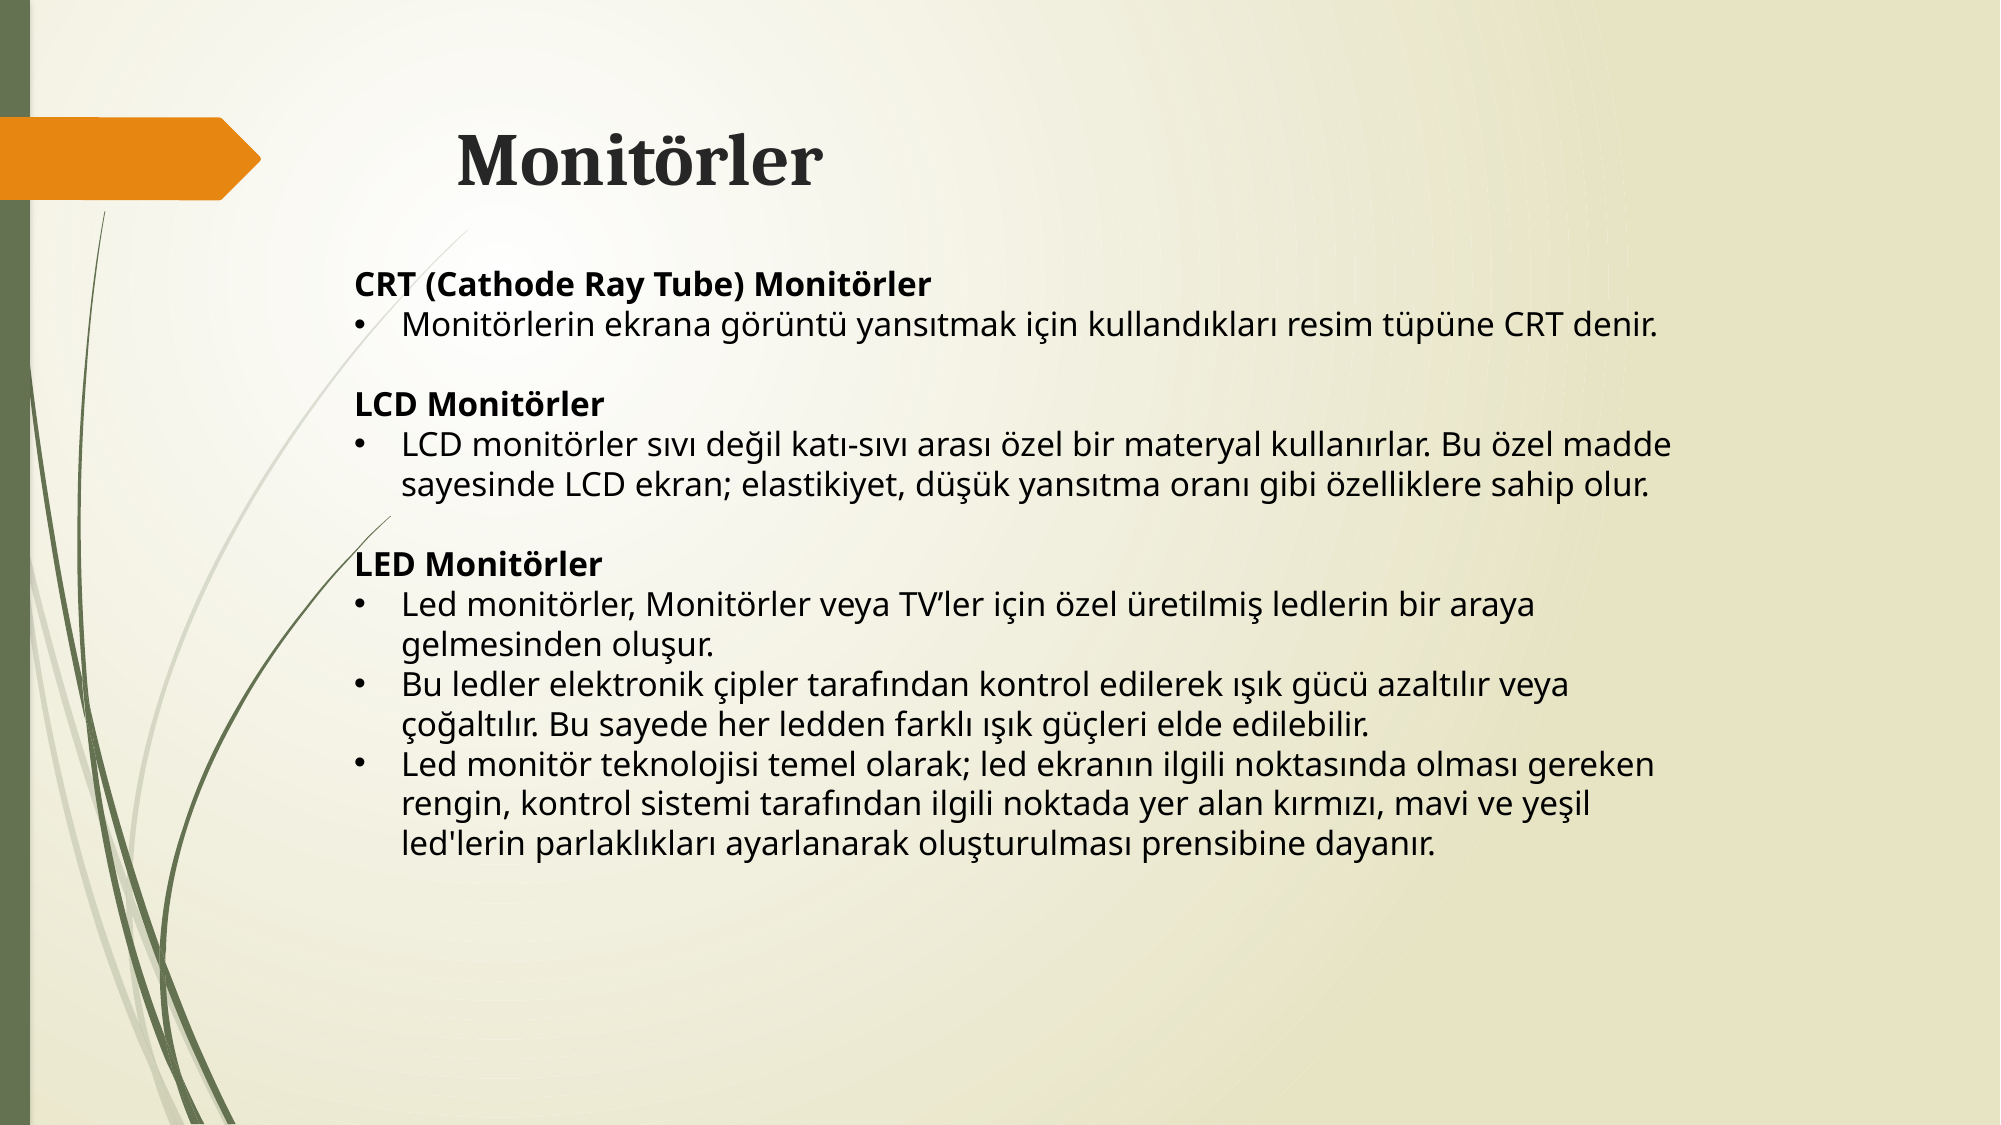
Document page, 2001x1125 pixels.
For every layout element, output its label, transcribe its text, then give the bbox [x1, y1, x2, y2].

title Monitörler [425, 102, 1888, 313]
text_box CRT (Cathode Ray Tube) Monitörler Monitörlerin ekrana görüntü yansıtmak için kullandıkları resim tüpüne CRT denir. LCD Monitörler LCD monitörler sıvı değil katı-sıvı arası özel bir materyal kullanırlar. Bu özel madde sayesinde LCD ekran; elastikiyet, düşük yansıtma oranı gibi özelliklere sahip olur. LED Monitörler Led monitörler, Monitörler veya TV’ler için özel üretilmiş ledlerin bir araya gelmesinden oluşur. Bu ledler elektronik çipler tarafından kontrol edilerek ışık gücü azaltılır veya çoğaltılır. Bu sayede her ledden farklı ışık güçleri elde edilebilir. Led monitör teknolojisi temel olarak; led ekranın ilgili noktasında olması gereken rengin, kontrol sistemi tarafından ilgili noktada yer alan kırmızı, mavi ve yeşil led'lerin parlaklıkları ayarlanarak oluşturulması prensibine dayanır. [339, 256, 1731, 915]
